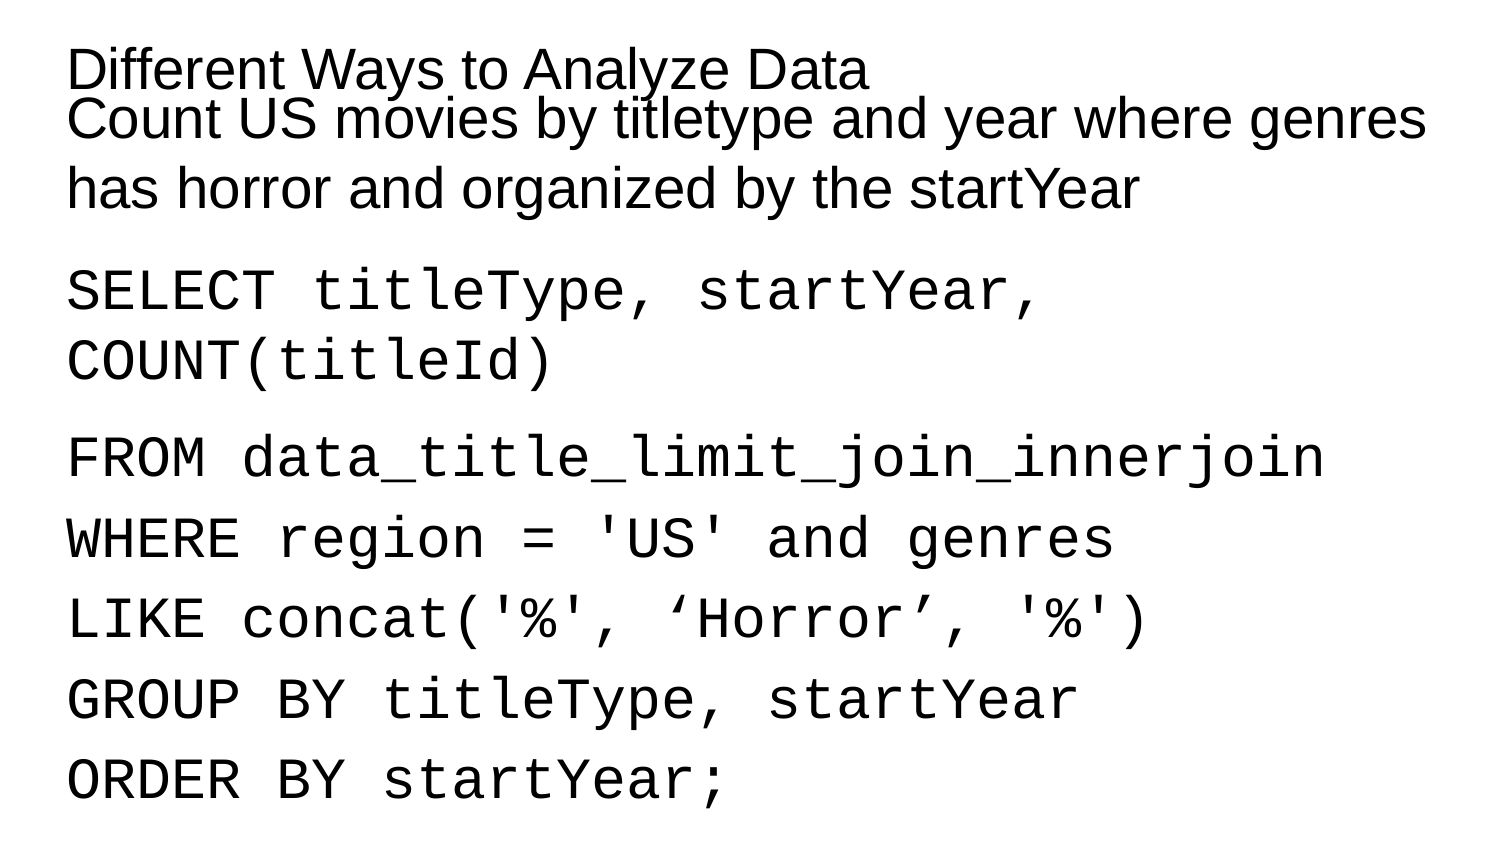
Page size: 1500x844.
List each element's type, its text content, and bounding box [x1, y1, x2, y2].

list Count US movies by titletype and year where genres has horror and organized by the startYear SELECT titleType, startYear, COUNT(titleId) FROM data_title_limit_join_innerjoin WHERE region = 'US' and genres LIKE concat('%', ‘Horror’, '%') GROUP BY titleType, startYear ORDER BY startYear; [51, 65, 1449, 626]
title Different Ways to Analyze Data [51, 15, 1449, 65]
